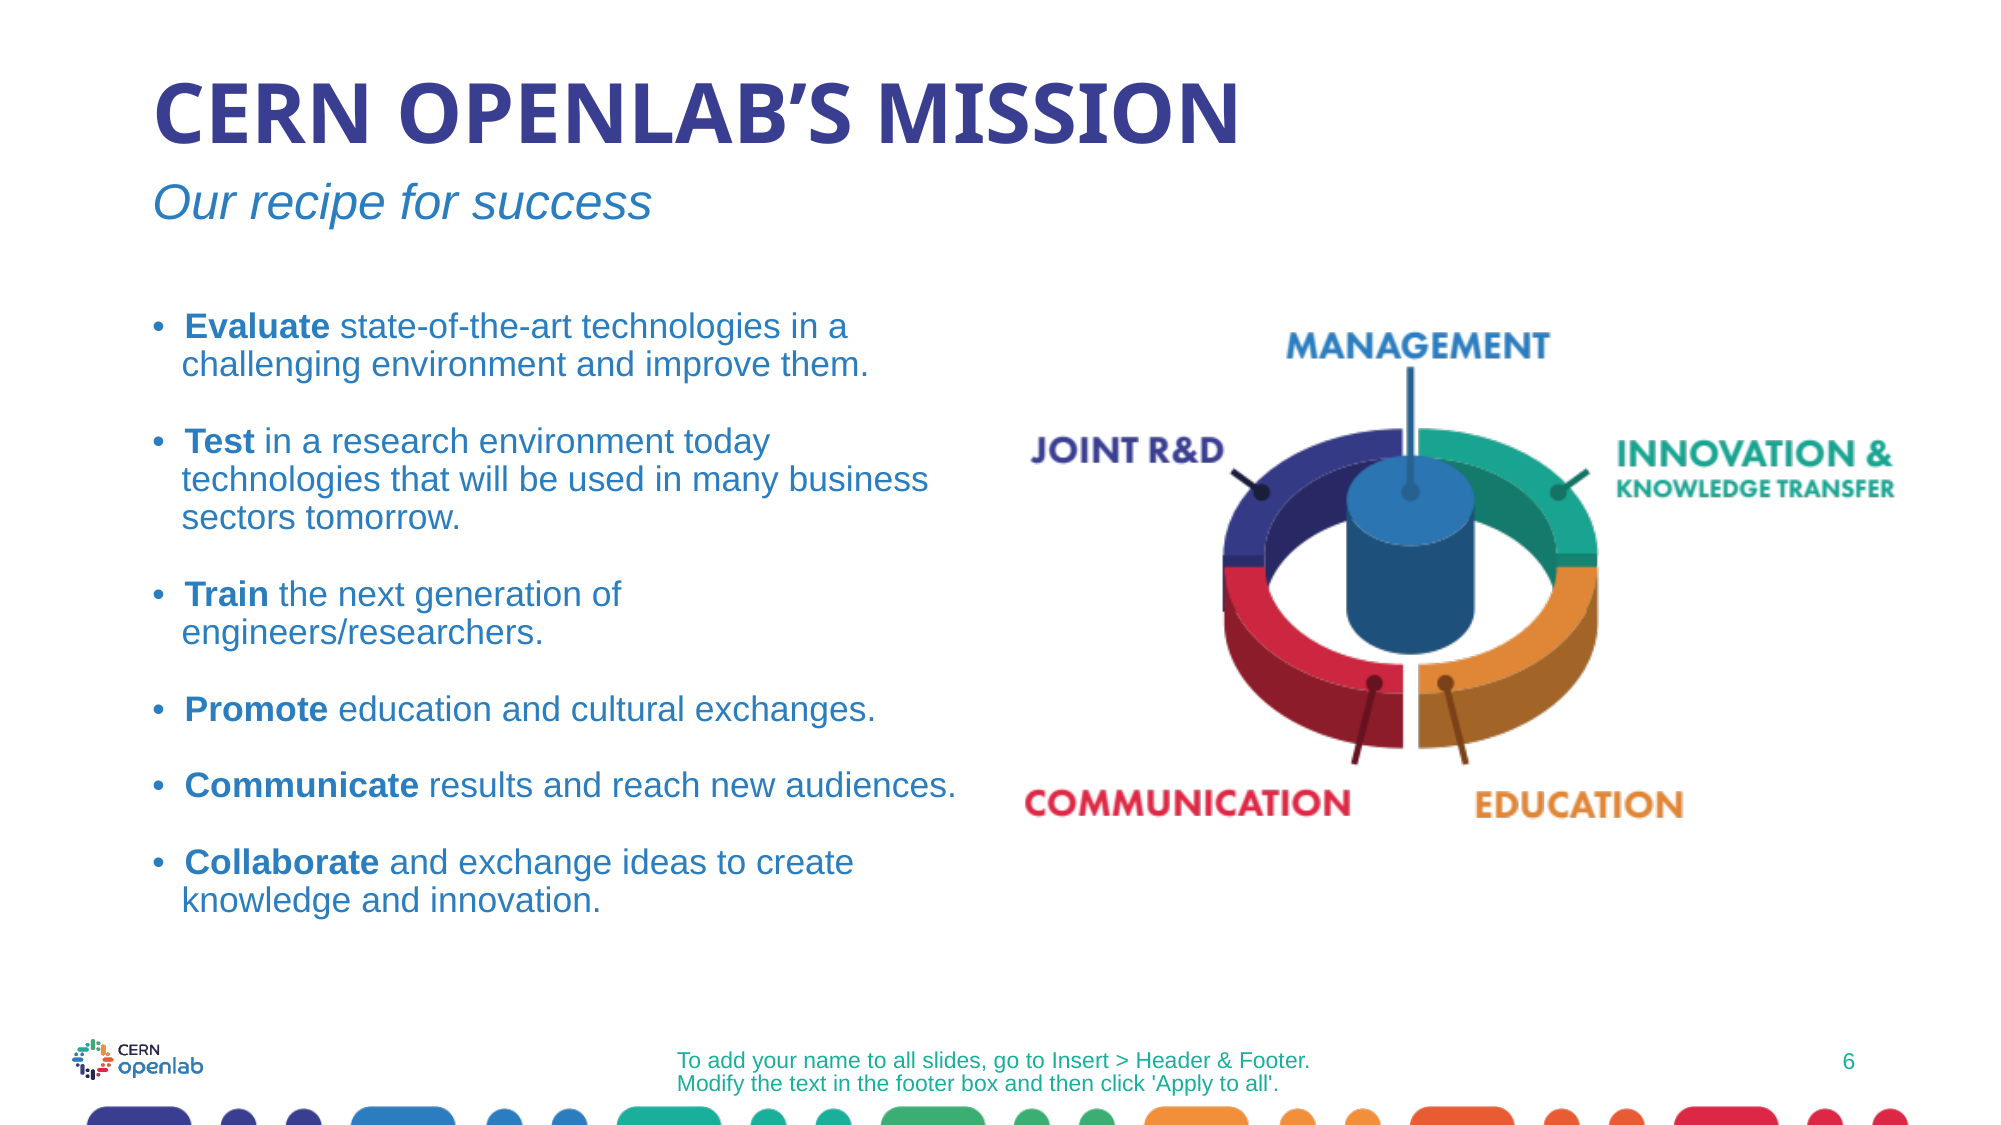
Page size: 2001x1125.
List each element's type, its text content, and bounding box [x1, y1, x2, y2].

title CERN OPENLAB’S MISSION [137, 65, 1863, 168]
list • Evaluate state-of-the-art technologies in a challenging environment and improve them. • Test in a research environment today technologies that will be used in many business sectors tomorrow. • Train the next generation of engineers/researchers. • Promote education and cultural exchanges. • Communicate results and reach new audiences. • Collaborate and exchange ideas to create knowledge and innovation. [137, 300, 982, 1030]
picture [1024, 326, 1900, 825]
footer To add your name to all slides, go to Insert > Header & Footer. Modify the text in the footer box and then click 'Apply to all'. [661, 1029, 1337, 1090]
list Our recipe for success [137, 168, 1863, 254]
picture [72, 1039, 203, 1080]
